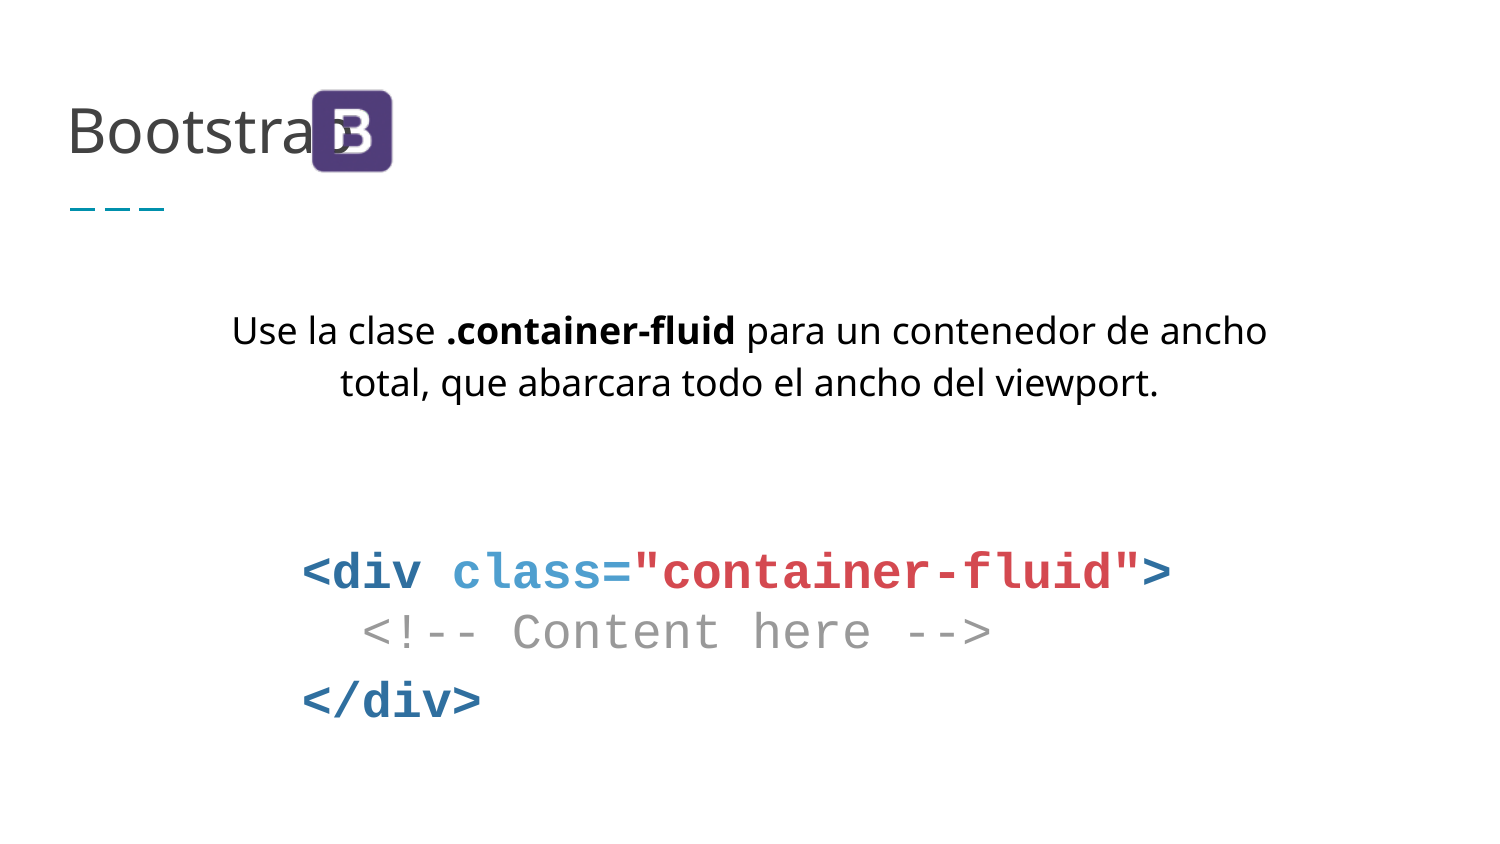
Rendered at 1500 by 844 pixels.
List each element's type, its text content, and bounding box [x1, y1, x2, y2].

text_box Use la clase .container-fluid para un contenedor de ancho total, que abarcara todo el ancho del viewport. [169, 259, 1330, 445]
text_box <div class="container-fluid"> <!-- Content here --> </div> [286, 523, 1235, 733]
picture [302, 86, 403, 182]
title Bootstrap [51, 61, 1449, 182]
